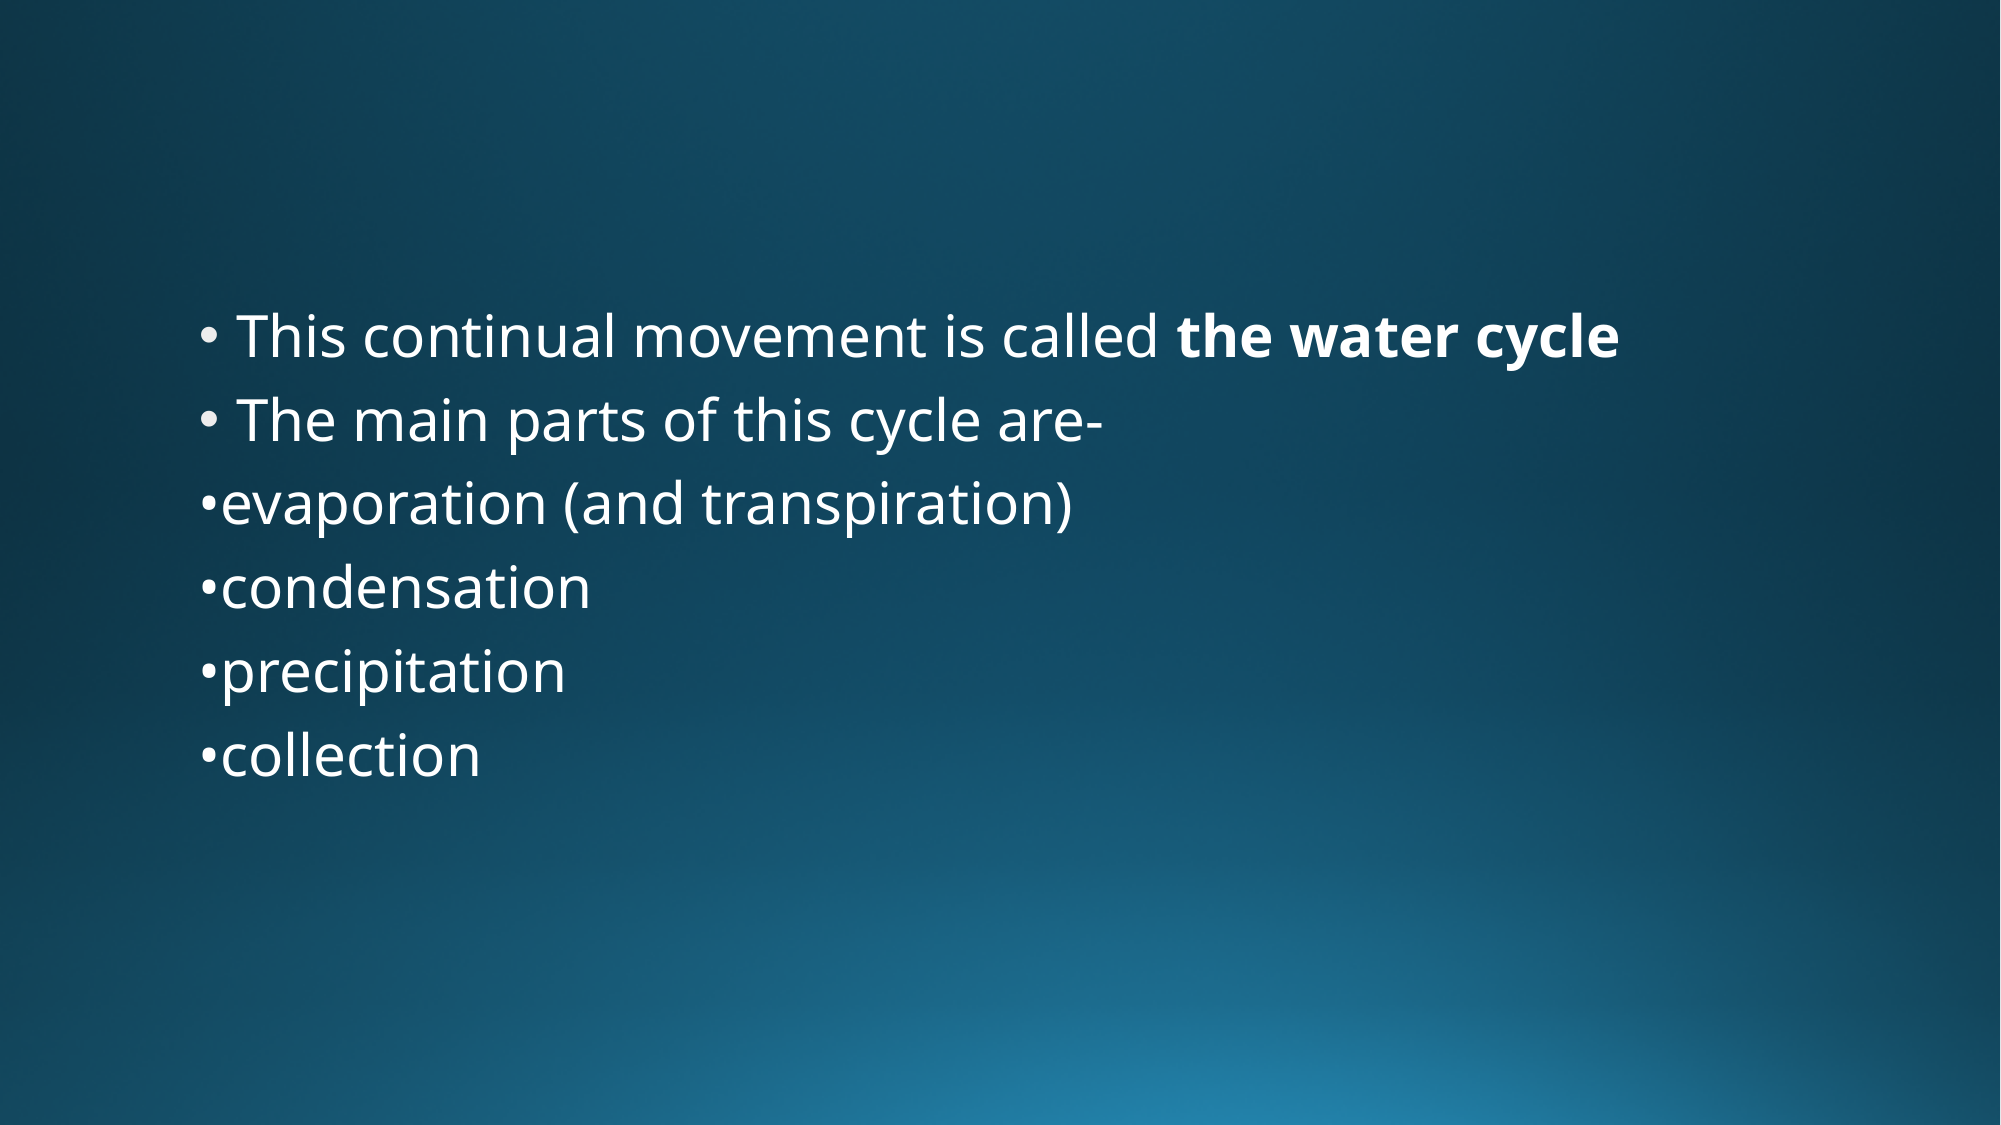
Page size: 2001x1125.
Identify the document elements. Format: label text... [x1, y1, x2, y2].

list This continual movement is called the water cycle The main parts of this cycle are- •evaporation (and transpiration) •condensation •precipitation •collection [183, 299, 1863, 1014]
picture [0, 0, 2001, 1125]
